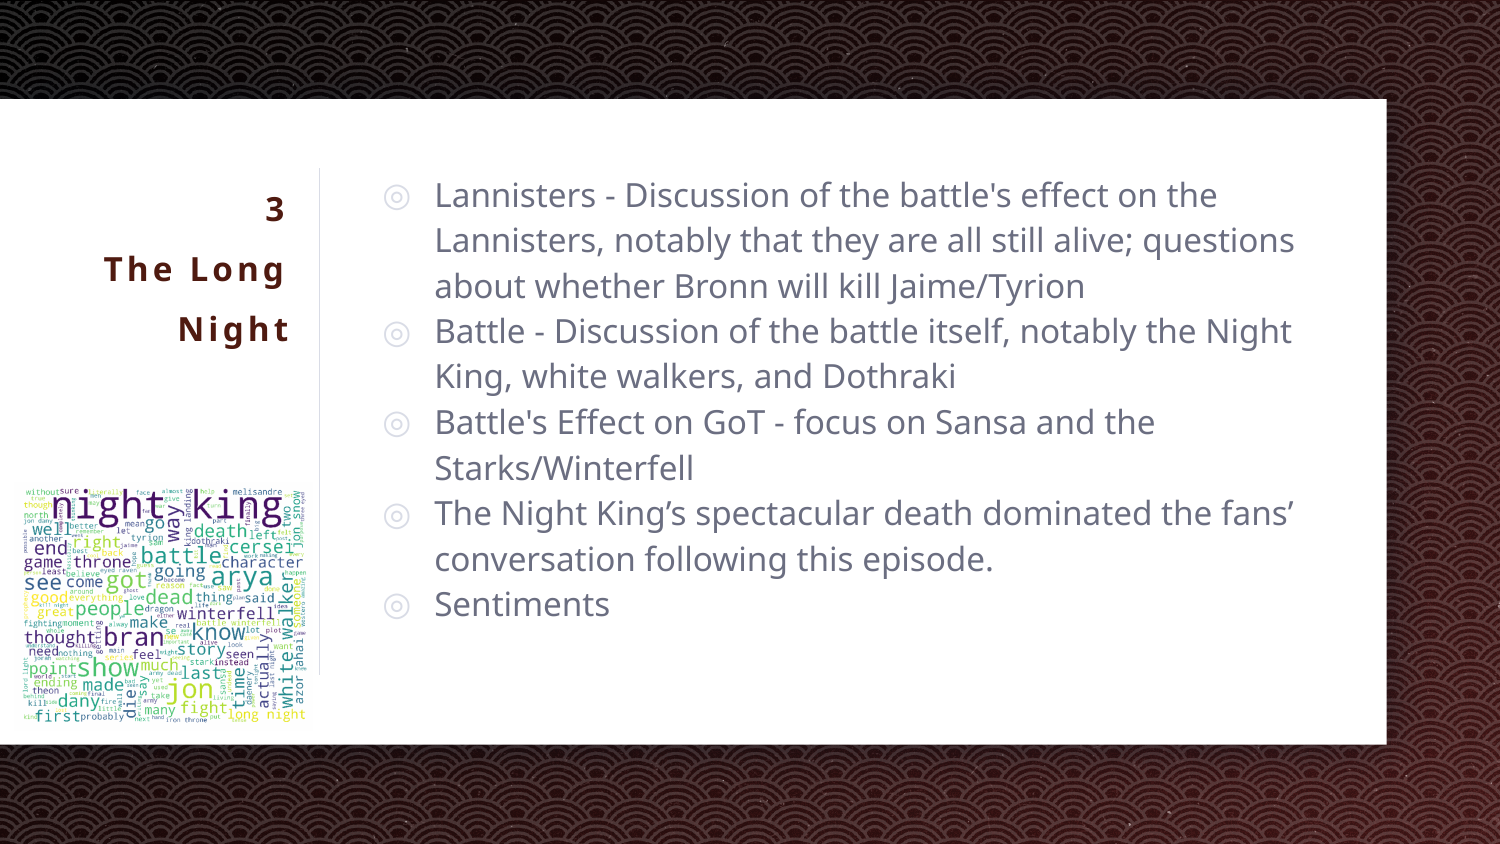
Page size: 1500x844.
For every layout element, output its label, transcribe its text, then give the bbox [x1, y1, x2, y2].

title 3 The Long Night [43, 168, 289, 481]
picture [13, 482, 313, 731]
picture [0, 1, 1500, 844]
list Lannisters - Discussion of the battle's effect on the Lannisters, notably that they are all still alive; questions about whether Bronn will kill Jaime/Tyrion Battle - Discussion of the battle itself, notably the Night King, white walkers, and Dothraki Battle's Effect on GoT - focus on Sansa and the Starks/Winterfell The Night King’s spectacular death dominated the fans’ conversation following this episode. Sentiments [359, 168, 1343, 712]
